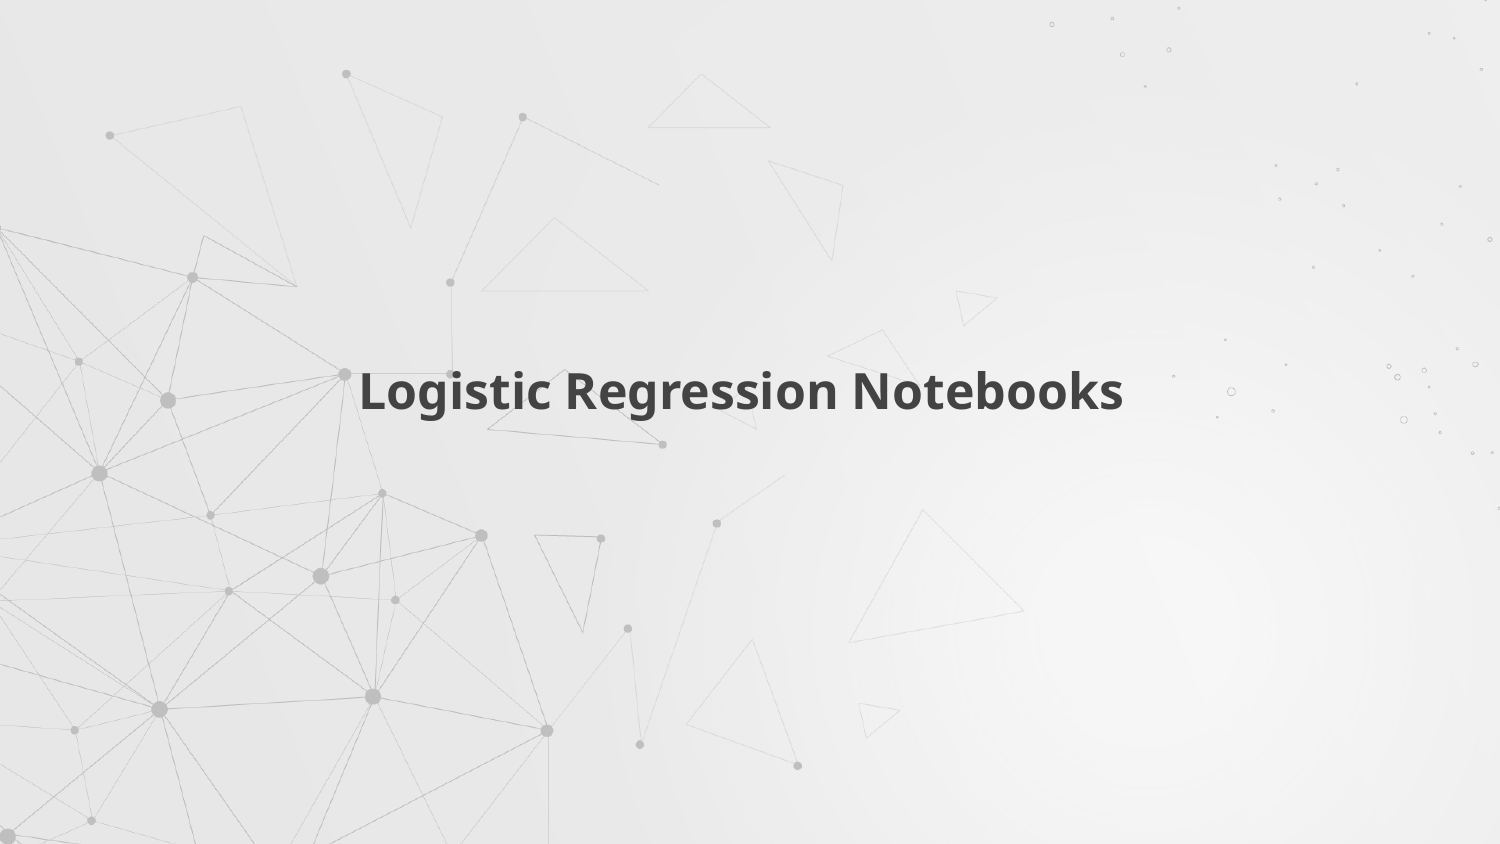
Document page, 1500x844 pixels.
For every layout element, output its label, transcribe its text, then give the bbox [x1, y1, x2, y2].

title Logistic Regression Notebooks [313, 344, 1170, 500]
